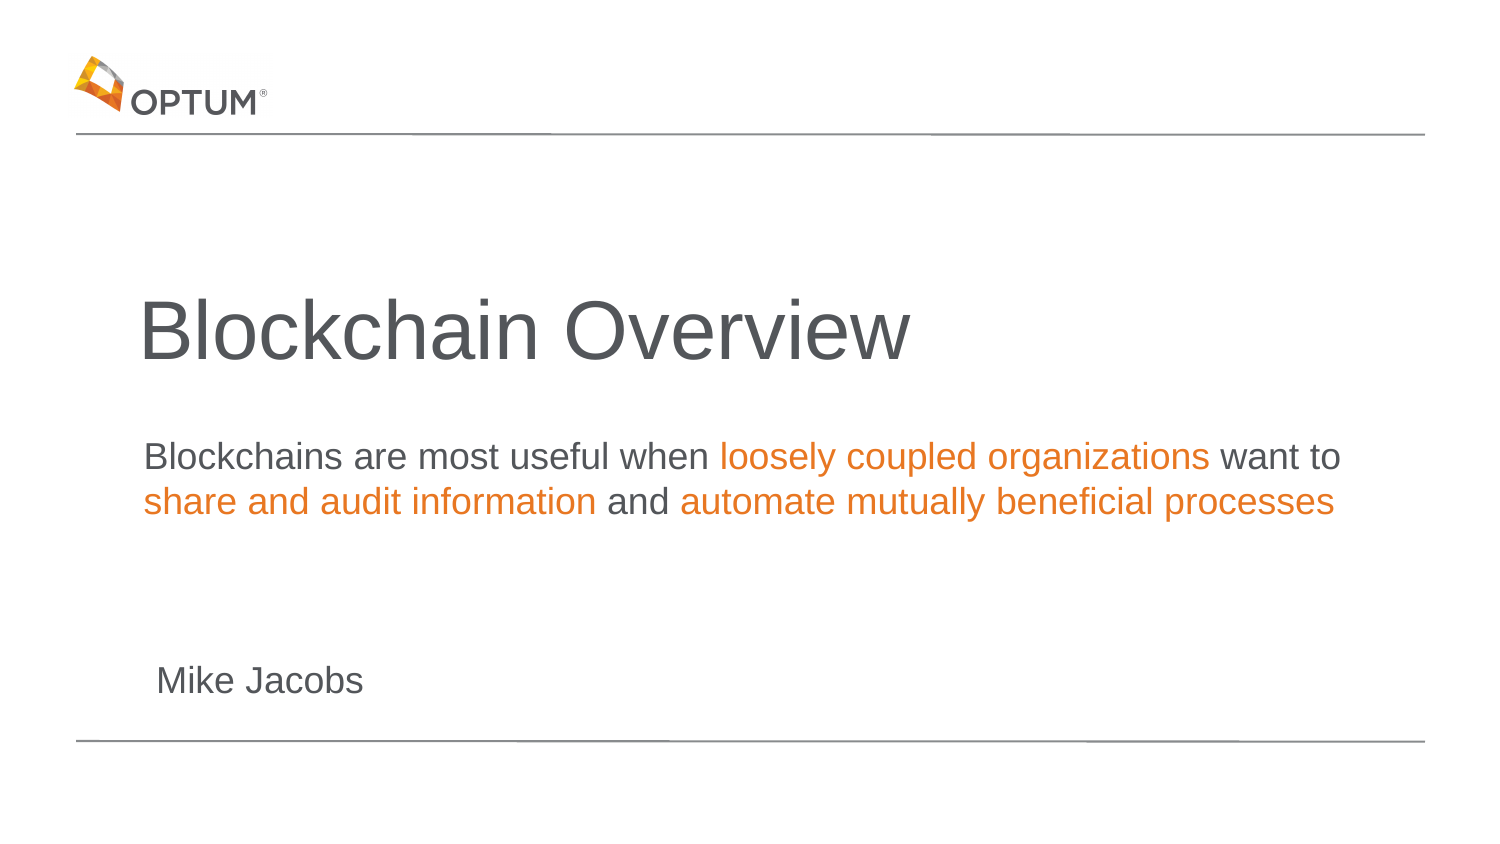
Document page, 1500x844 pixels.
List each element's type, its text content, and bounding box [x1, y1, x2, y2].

text_box Blockchains are most useful when loosely coupled organizations want to share and audit information and automate mutually beneficial processes [128, 424, 1404, 529]
title Blockchain Overview [123, 234, 1399, 386]
picture [68, 53, 273, 118]
text_box Mike Jacobs [141, 648, 1417, 709]
